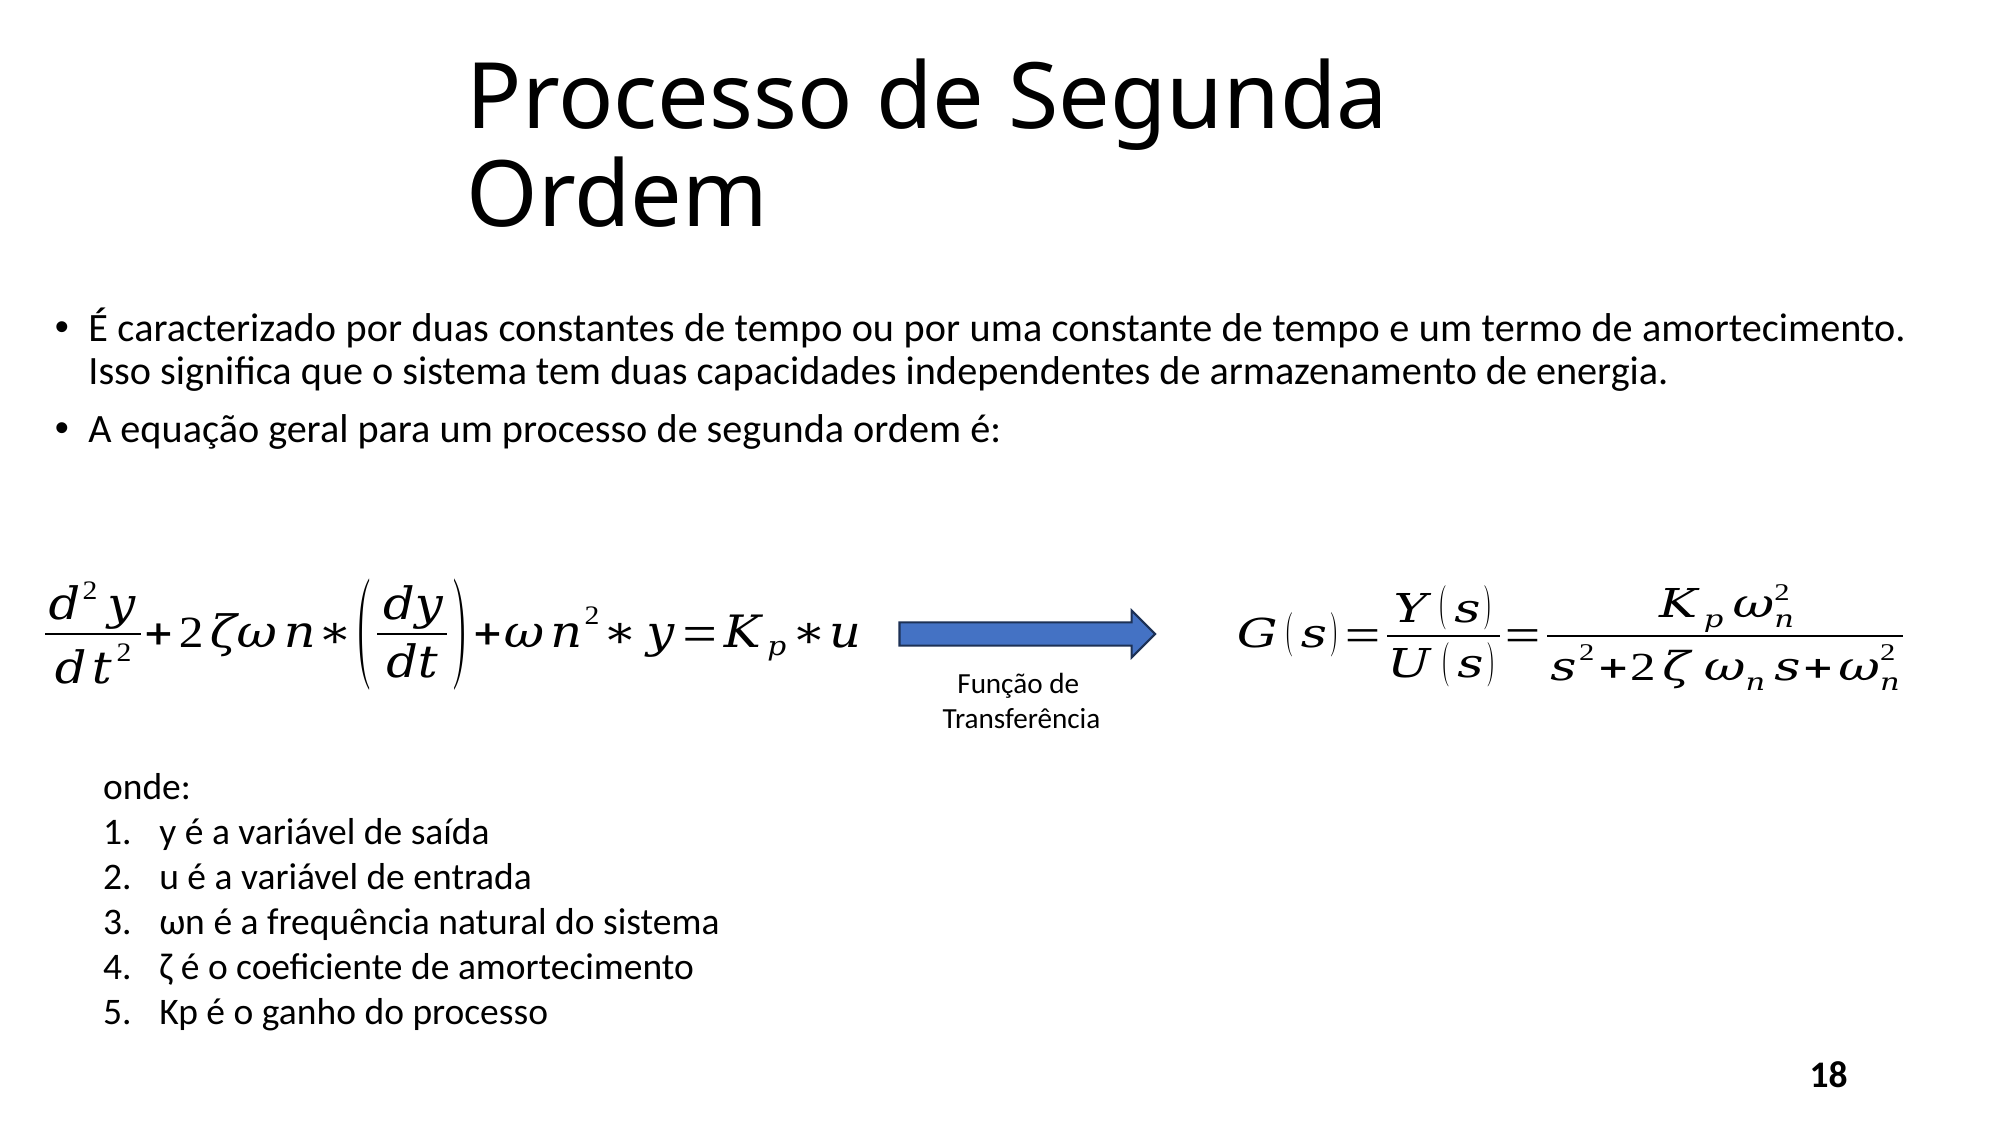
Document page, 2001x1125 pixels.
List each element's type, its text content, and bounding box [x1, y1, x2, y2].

title Processo de Segunda Ordem [451, 39, 1607, 257]
text_box Função de Transferência [927, 657, 1116, 743]
list É caracterizado por duas constantes de tempo ou por uma constante de tempo e um termo de amortecimento. Isso significa que o sistema tem duas capacidades independentes de armazenamento de energia. A equação geral para um processo de segunda ordem é: [39, 299, 1924, 492]
text_box [898, 608, 1157, 660]
slide_number 18 [1412, 1042, 1863, 1103]
text_box onde: y é a variável de saída u é a variável de entrada ωn é a frequência natural do sistema ζ é o coeficiente de amortecimento Kp é o ganho do processo [88, 754, 1089, 1040]
